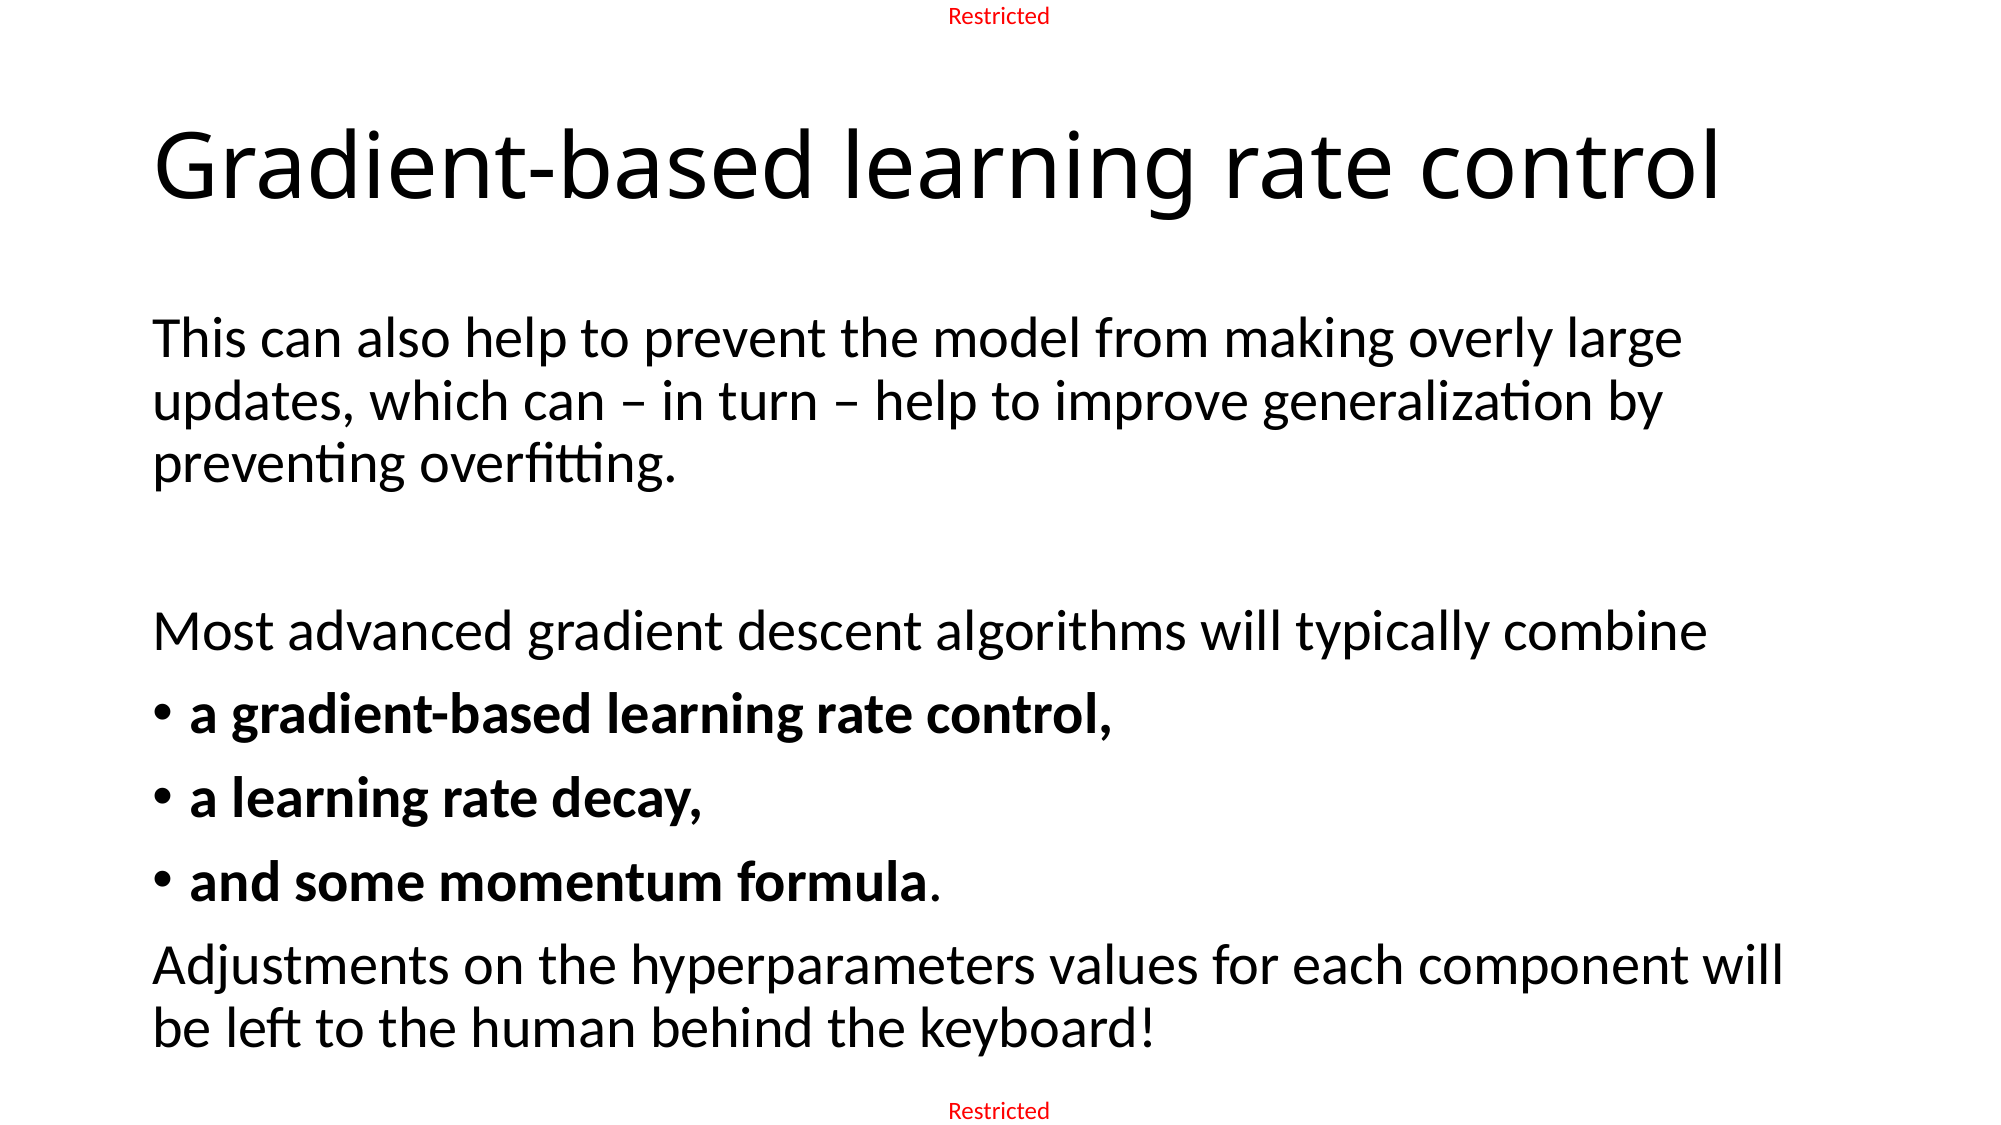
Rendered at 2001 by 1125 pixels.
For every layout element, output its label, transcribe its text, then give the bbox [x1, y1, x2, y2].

list This can also help to prevent the model from making overly large updates, which can – in turn – help to improve generalization by preventing overfitting. Most advanced gradient descent algorithms will typically combine a gradient-based learning rate control, a learning rate decay, and some momentum formula. Adjustments on the hyperparameters values for each component will be left to the human behind the keyboard! [137, 299, 1863, 1125]
title Gradient-based learning rate control [137, 59, 1863, 278]
